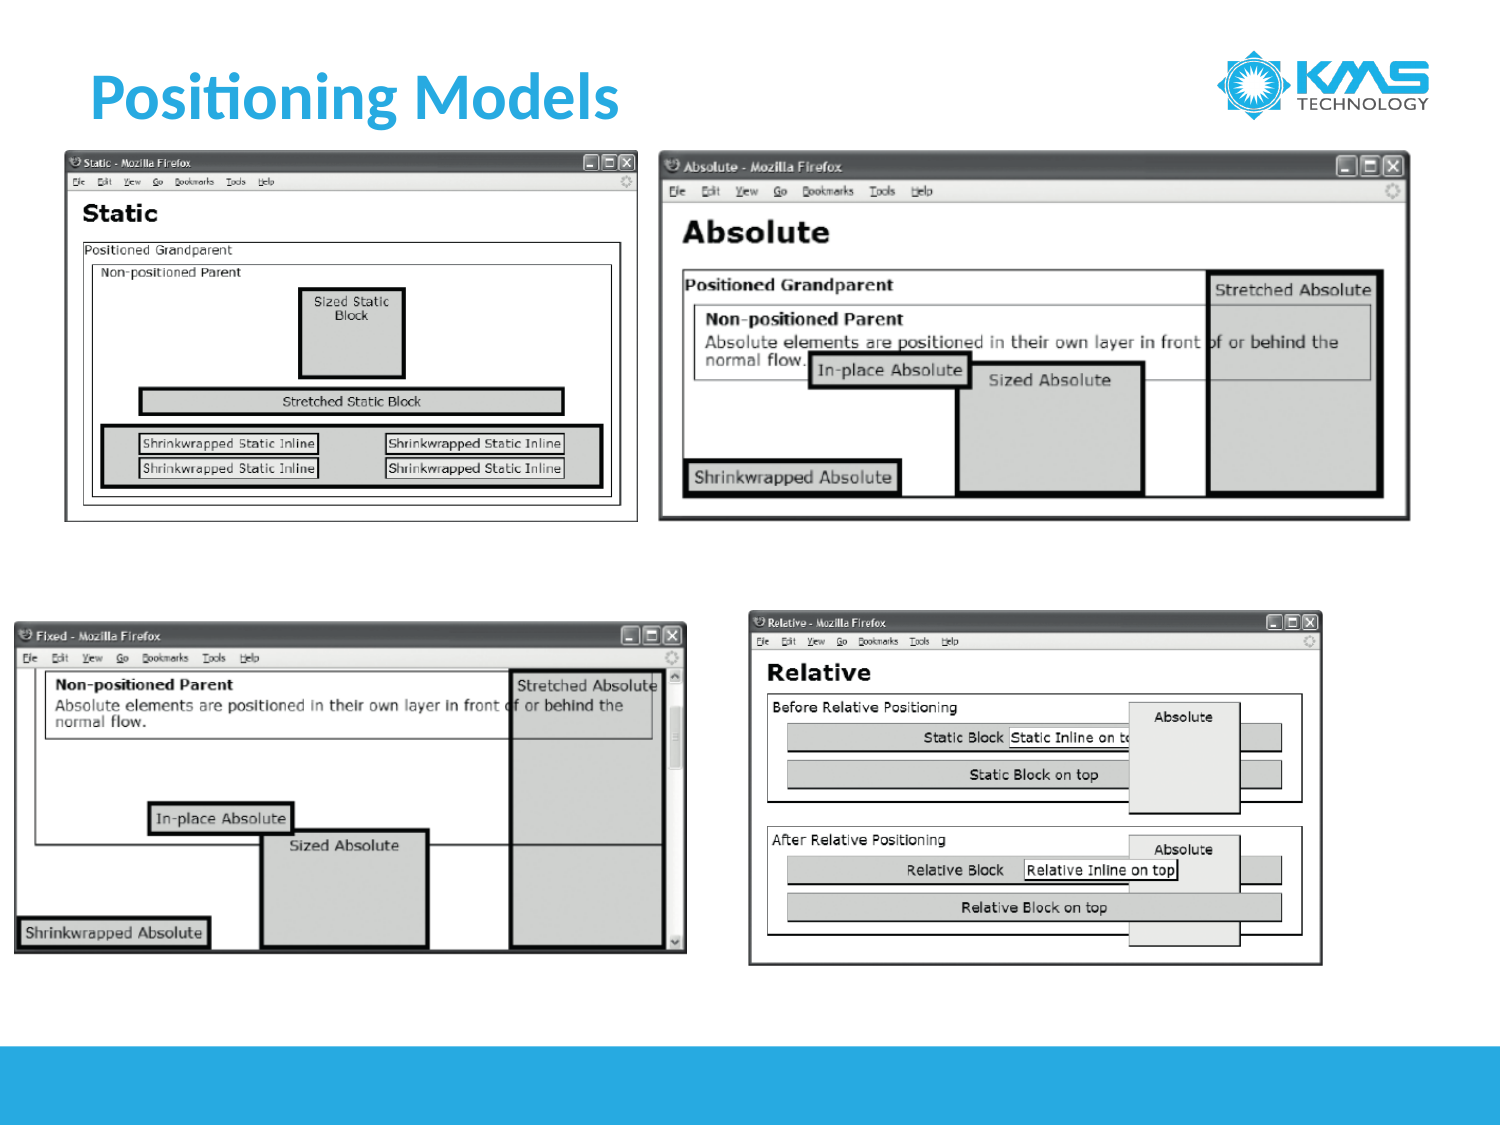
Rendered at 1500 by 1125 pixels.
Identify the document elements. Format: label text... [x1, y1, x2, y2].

picture [657, 149, 1413, 522]
title Positioning Models [75, 45, 1102, 150]
picture [62, 149, 638, 522]
picture [747, 608, 1323, 967]
picture [1208, 45, 1436, 126]
picture [14, 618, 687, 956]
